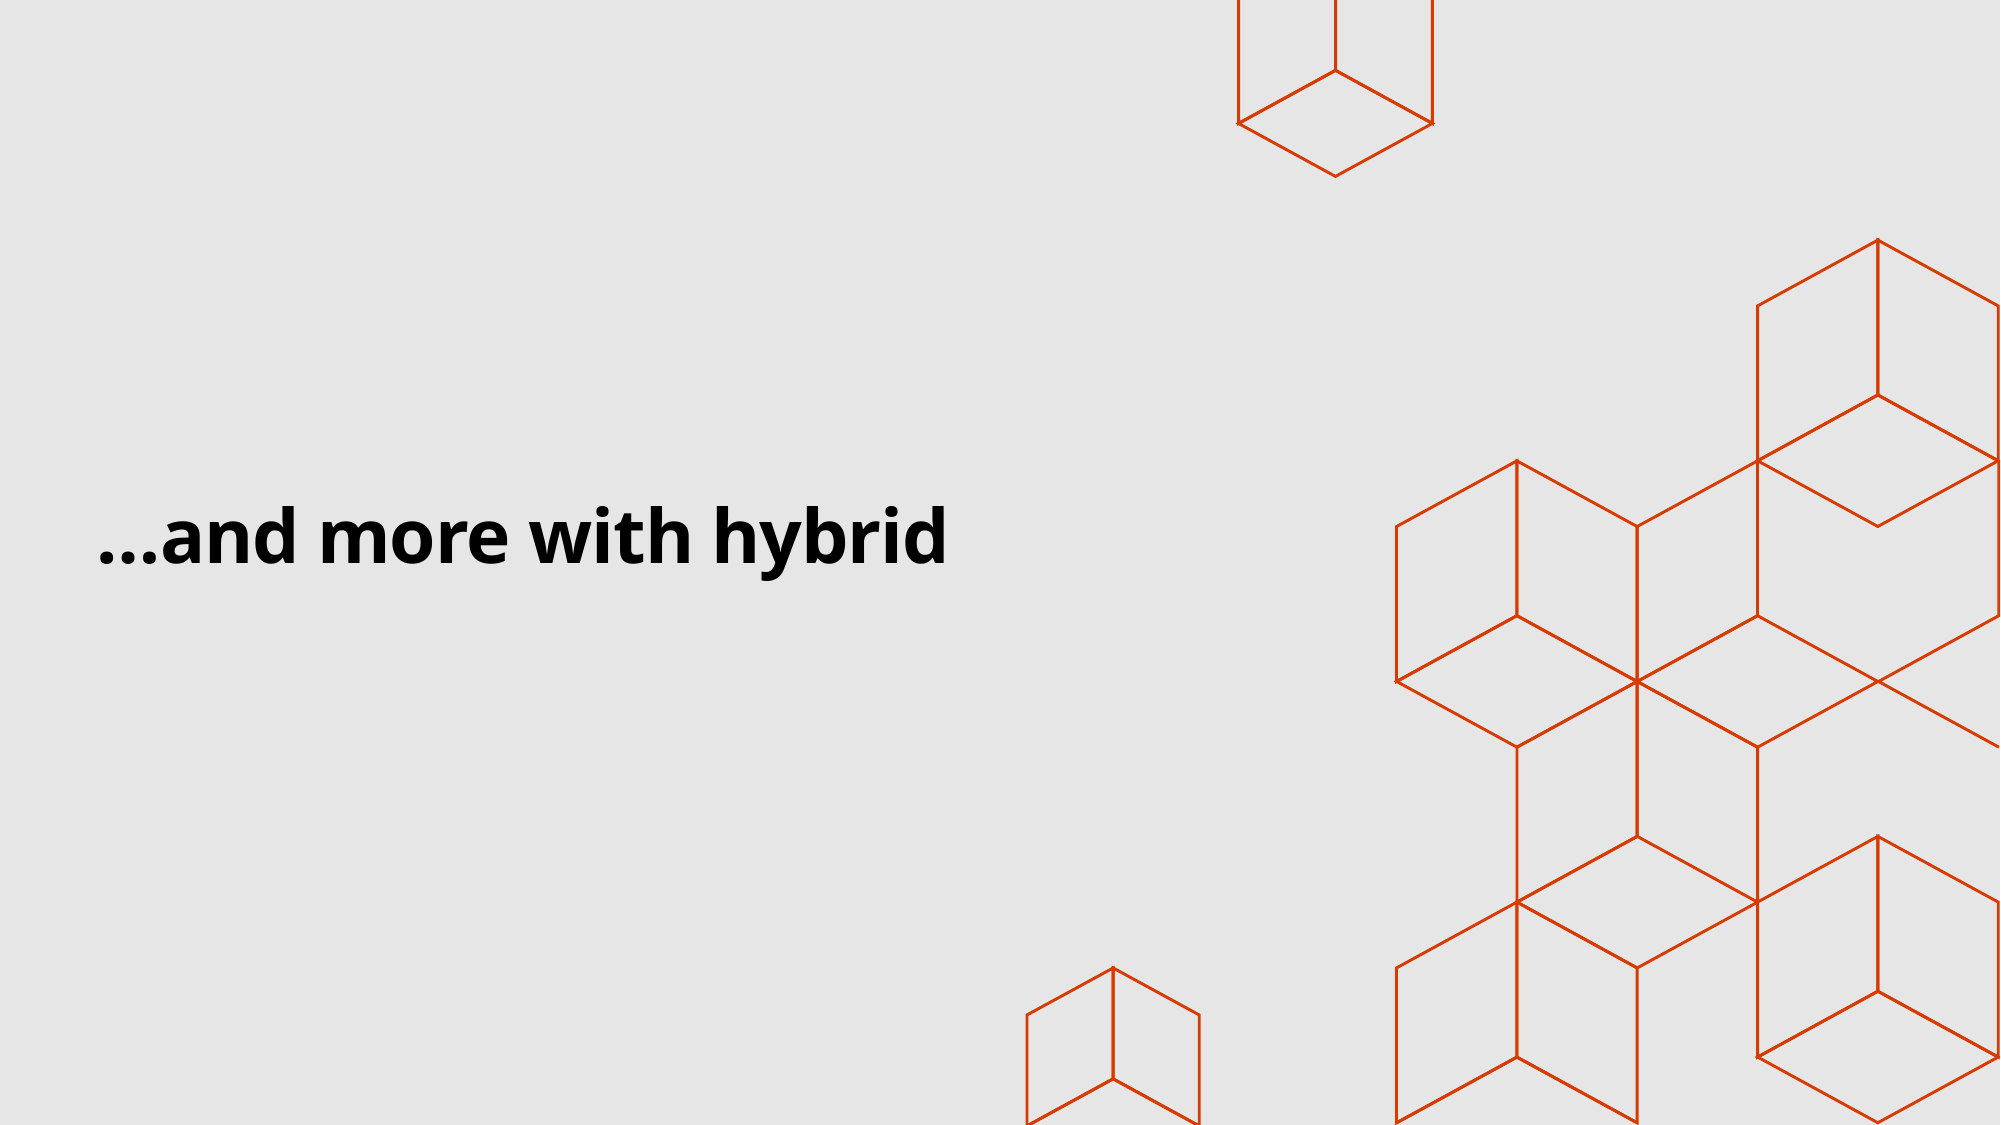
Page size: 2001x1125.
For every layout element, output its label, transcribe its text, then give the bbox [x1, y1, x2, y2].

title …and more with hybrid [96, 498, 1146, 580]
